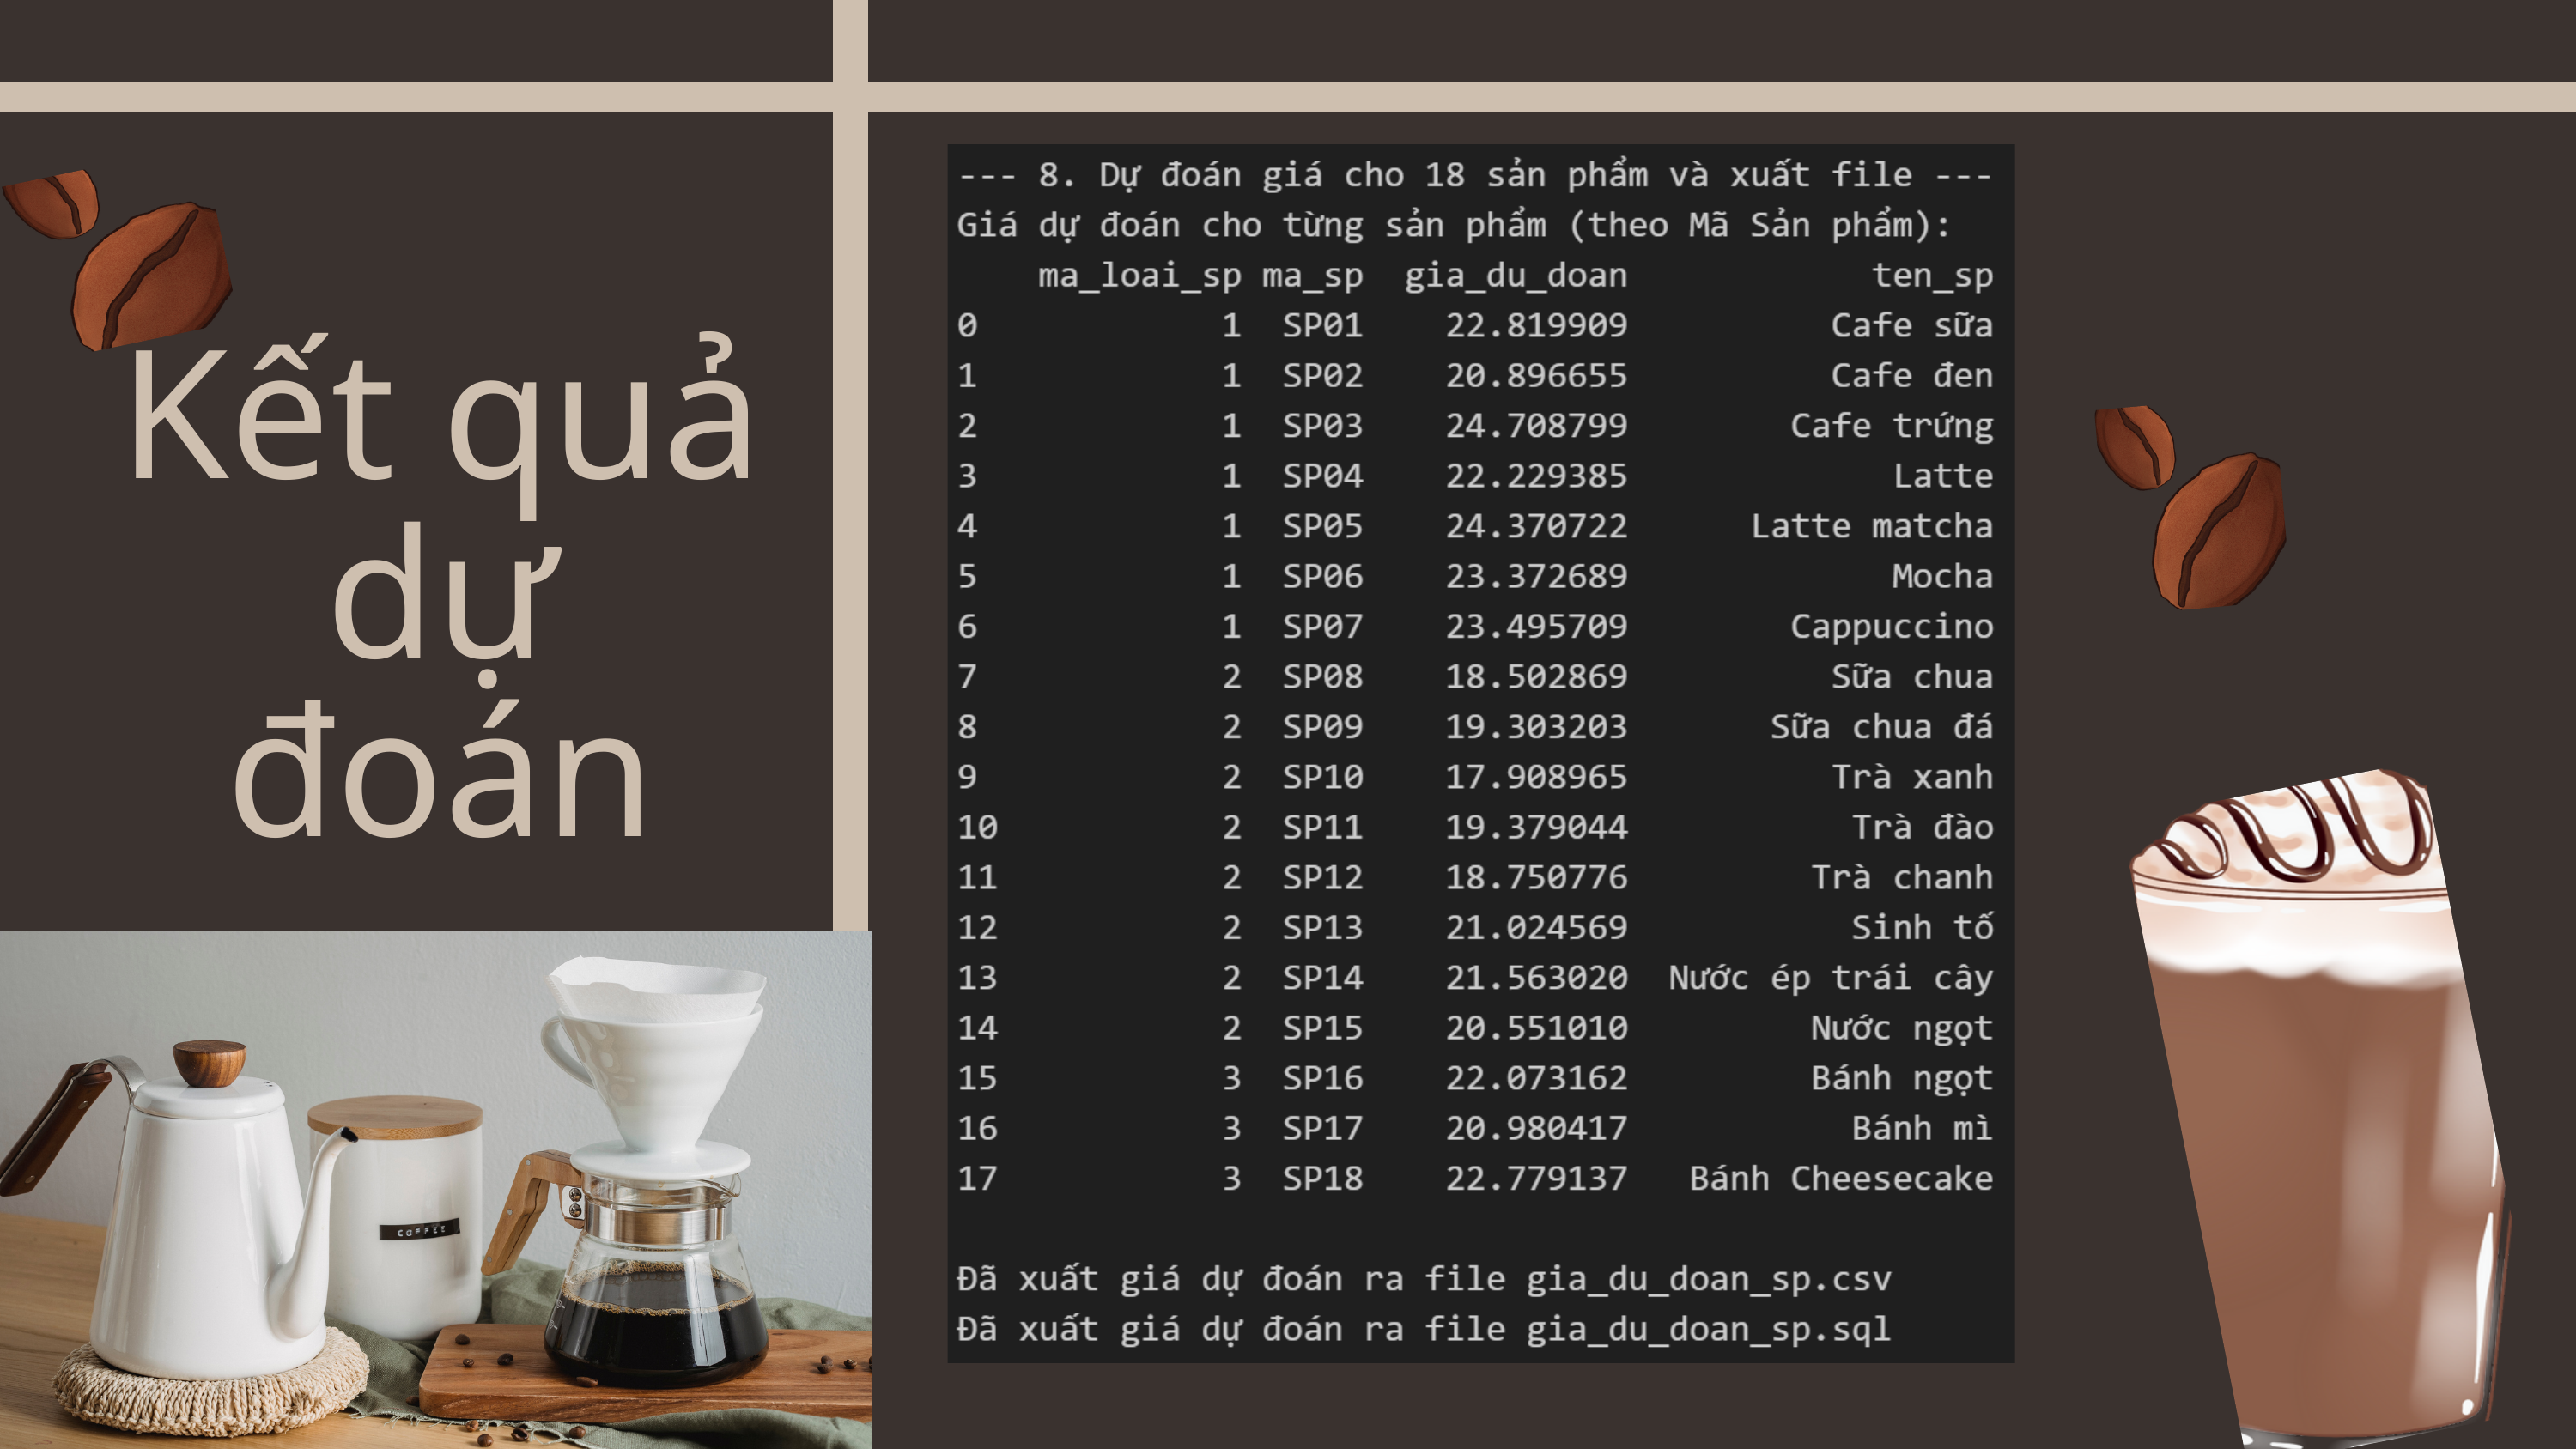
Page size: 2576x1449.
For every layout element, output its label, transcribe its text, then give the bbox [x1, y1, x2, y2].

text_box Kết quả dự đoán [89, 336, 792, 873]
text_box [0, 931, 872, 1449]
text_box [2093, 394, 2292, 616]
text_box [187, 487, 1514, 524]
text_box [0, 81, 2576, 112]
text_box [2120, 761, 2549, 1449]
text_box [947, 144, 2015, 1363]
text_box [0, 144, 240, 364]
